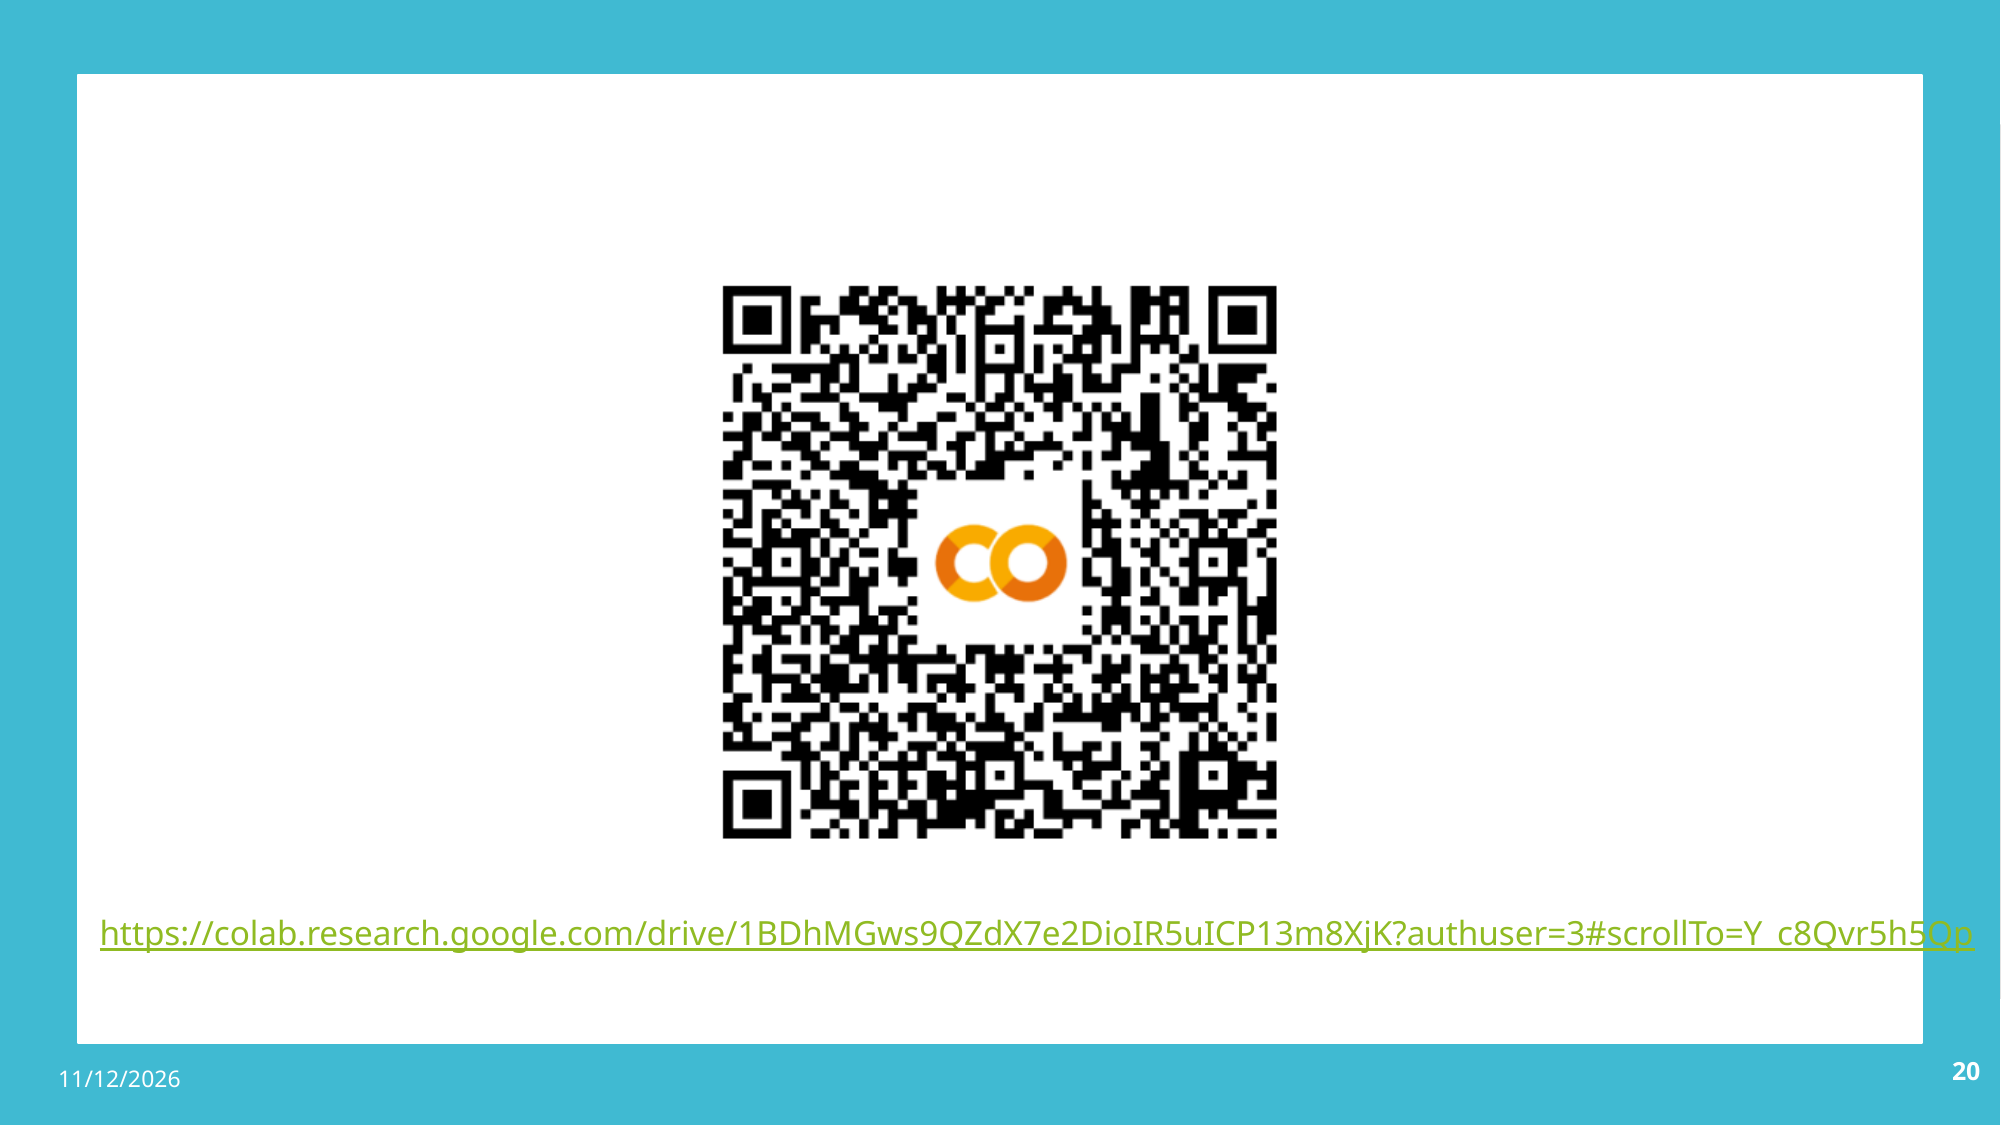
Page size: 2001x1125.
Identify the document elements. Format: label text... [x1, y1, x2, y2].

text_box https://colab.research.google.com/drive/1BDhMGws9QZdX7e2DioIR5uICP13m8XjK?authuser=3#scrollTo=Y_c8Qvr5h5Qp [9, 905, 1991, 966]
text_box [77, 966, 1923, 1044]
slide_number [43, 1050, 493, 1111]
slide_number 20 [1744, 1042, 1996, 1103]
text_box [77, 74, 1923, 905]
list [704, 266, 1296, 858]
text_box [0, 0, 2000, 1125]
